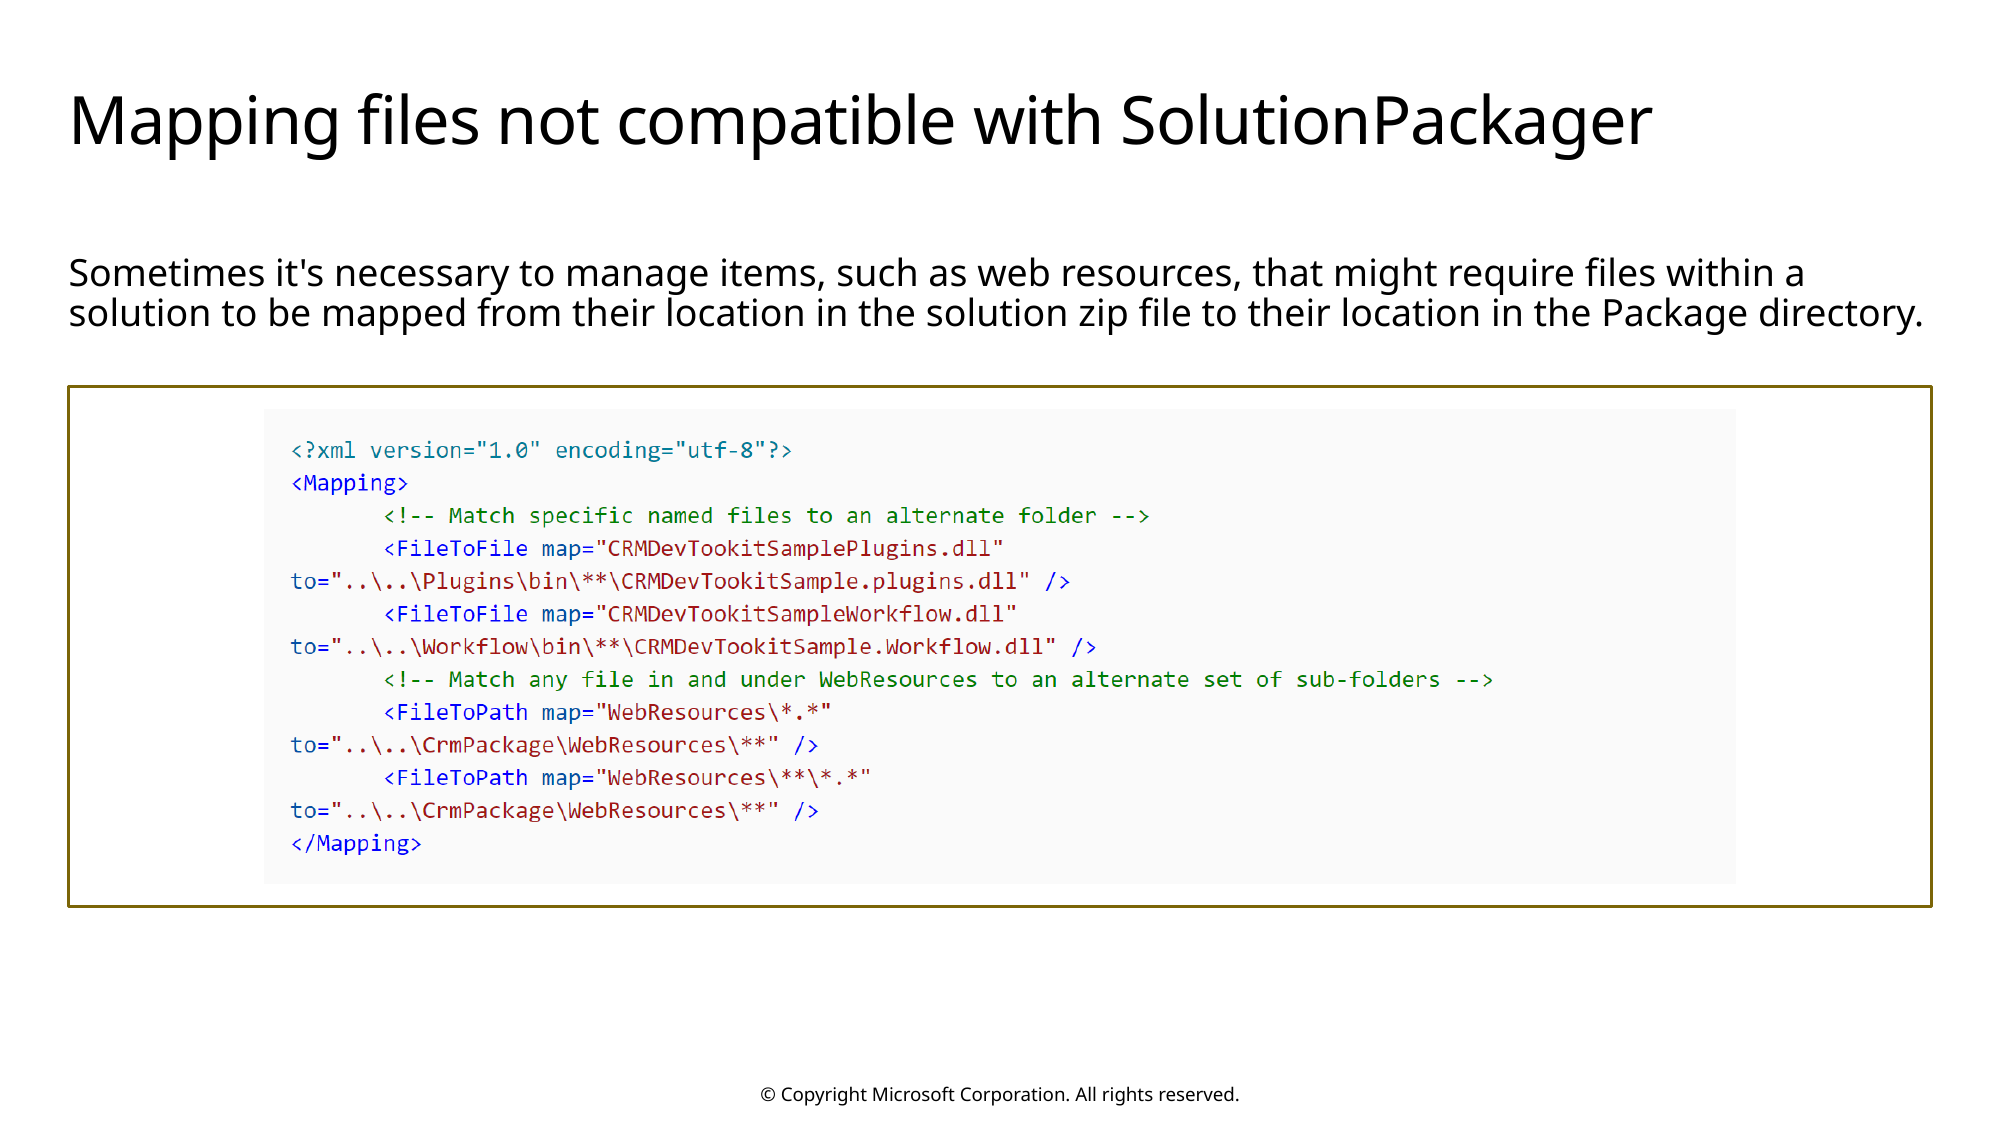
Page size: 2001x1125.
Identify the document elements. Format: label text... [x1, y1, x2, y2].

title Mapping files not compatible with SolutionPackager [68, 72, 1932, 192]
picture [264, 408, 1736, 884]
list Sometimes it's necessary to manage items, such as web resources, that might require files within a solution to be mapped from their location in the solution zip file to their location in the Package directory. [68, 238, 1932, 355]
